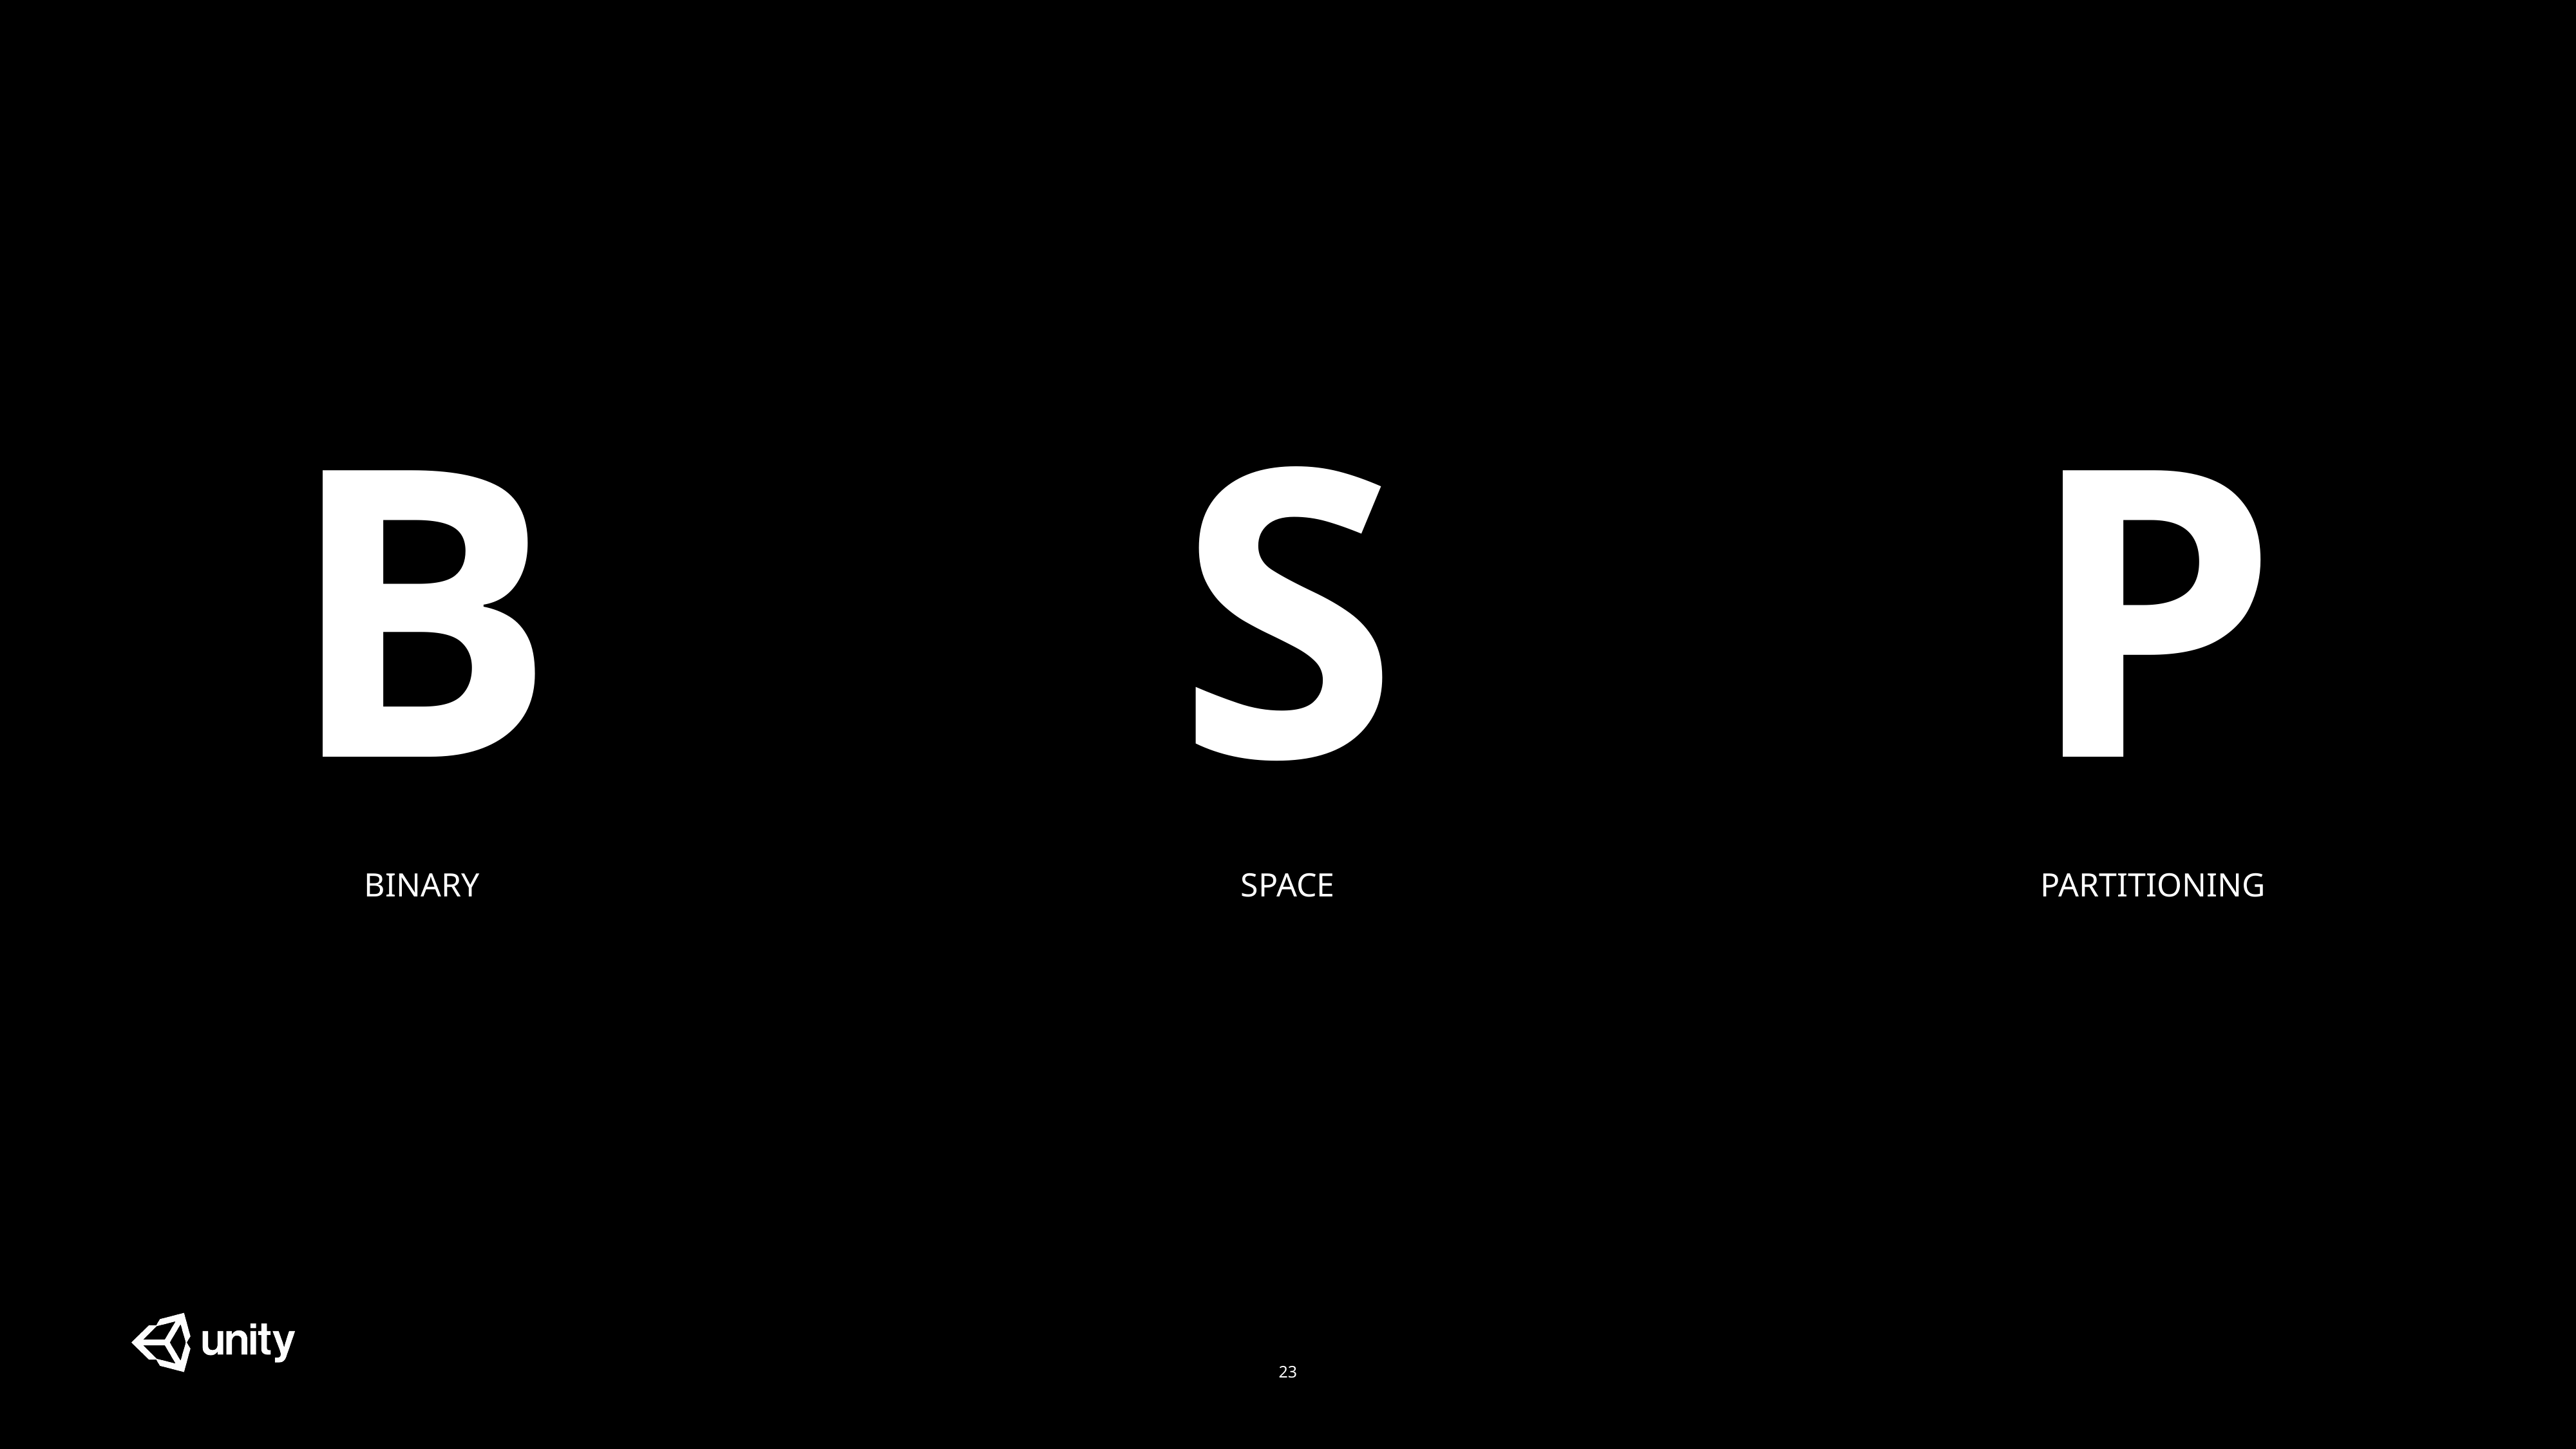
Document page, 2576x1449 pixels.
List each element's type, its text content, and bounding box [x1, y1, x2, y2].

text_box P PARTITIONING [1865, 401, 2441, 1048]
text_box S SPACE [999, 401, 1576, 1048]
slide_number 23 [1211, 1338, 1365, 1449]
picture [101, 1283, 325, 1402]
text_box B BINARY [134, 401, 710, 1048]
